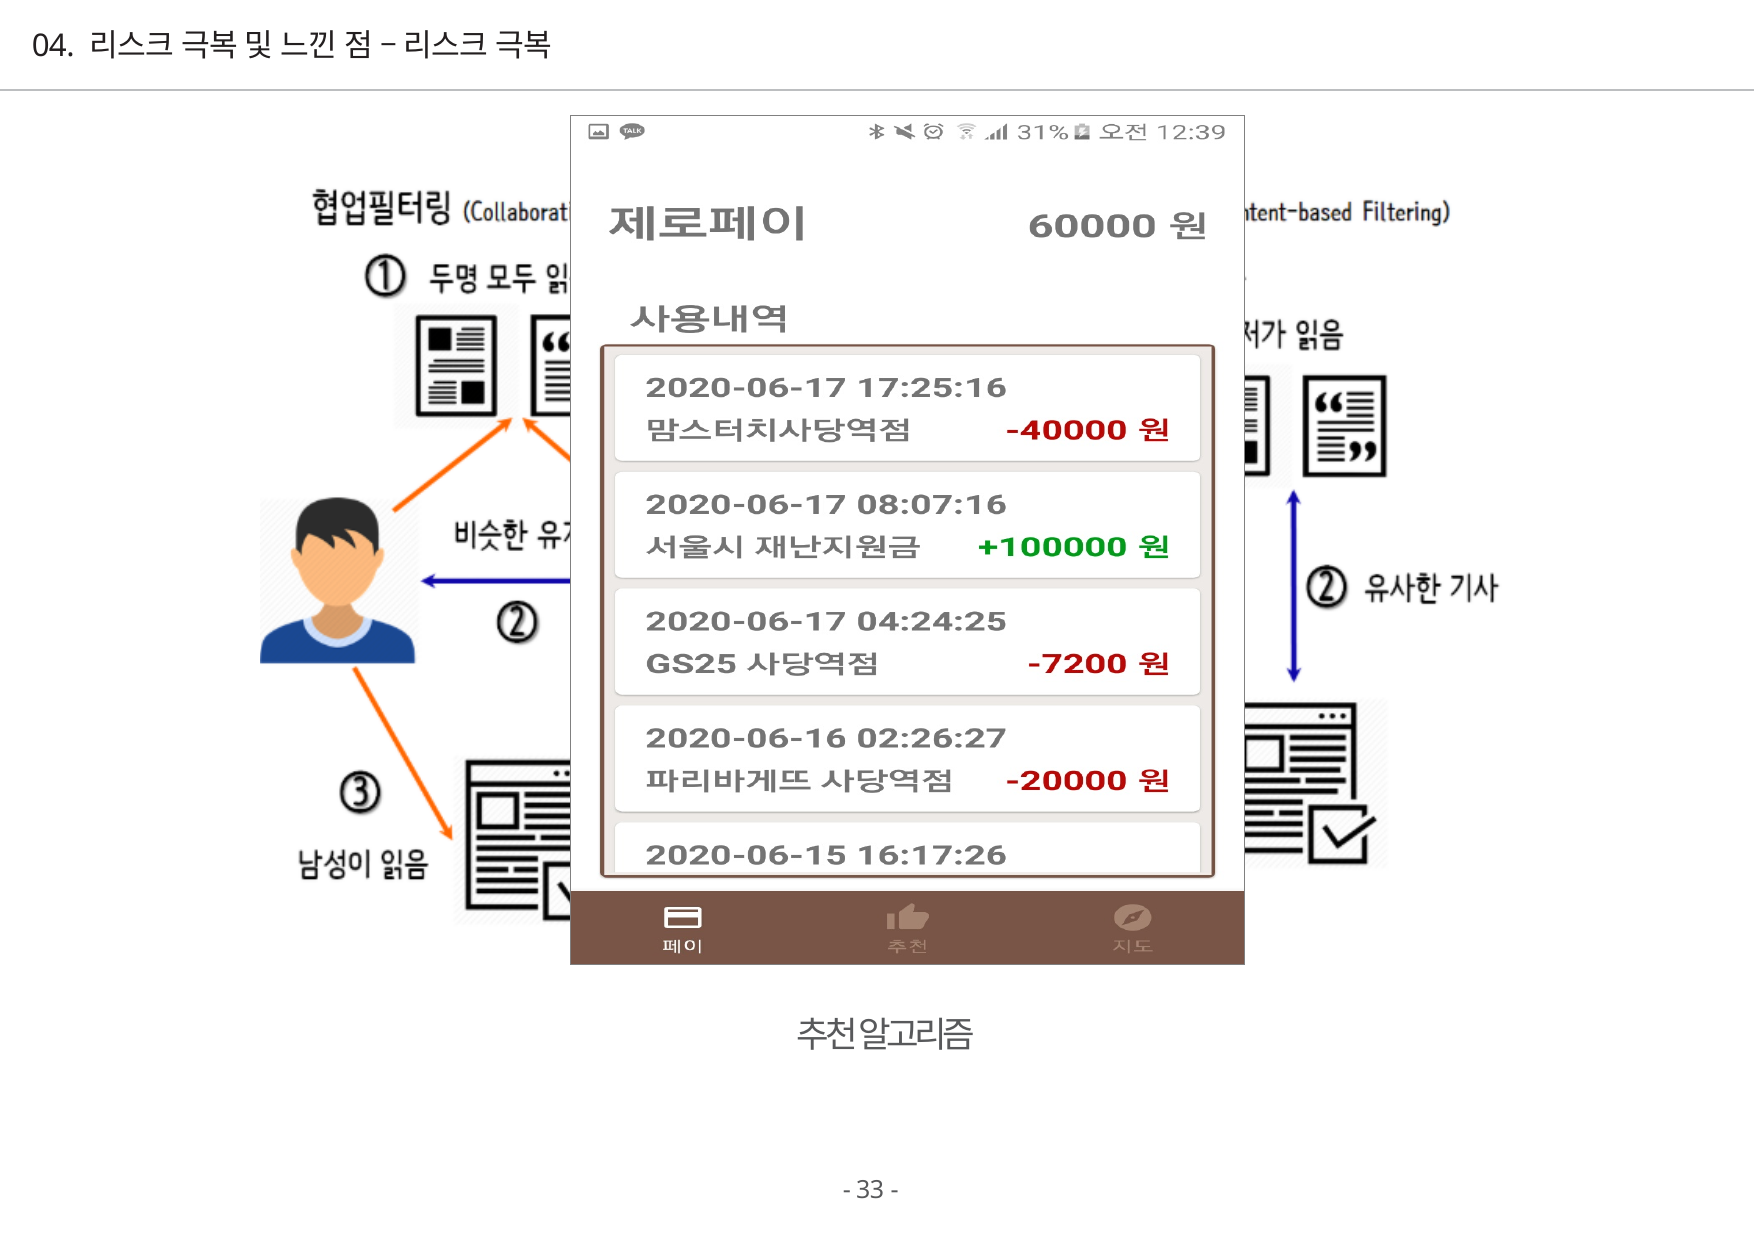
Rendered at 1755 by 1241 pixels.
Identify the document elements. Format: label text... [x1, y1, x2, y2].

text_box - 33 - [840, 1170, 914, 1241]
text_box 추천 알고리즘 [784, 989, 990, 1055]
picture [260, 115, 1514, 965]
text_box 04. 리스크 극복 및 느낀 점 – 리스크 극복 [29, 23, 965, 63]
